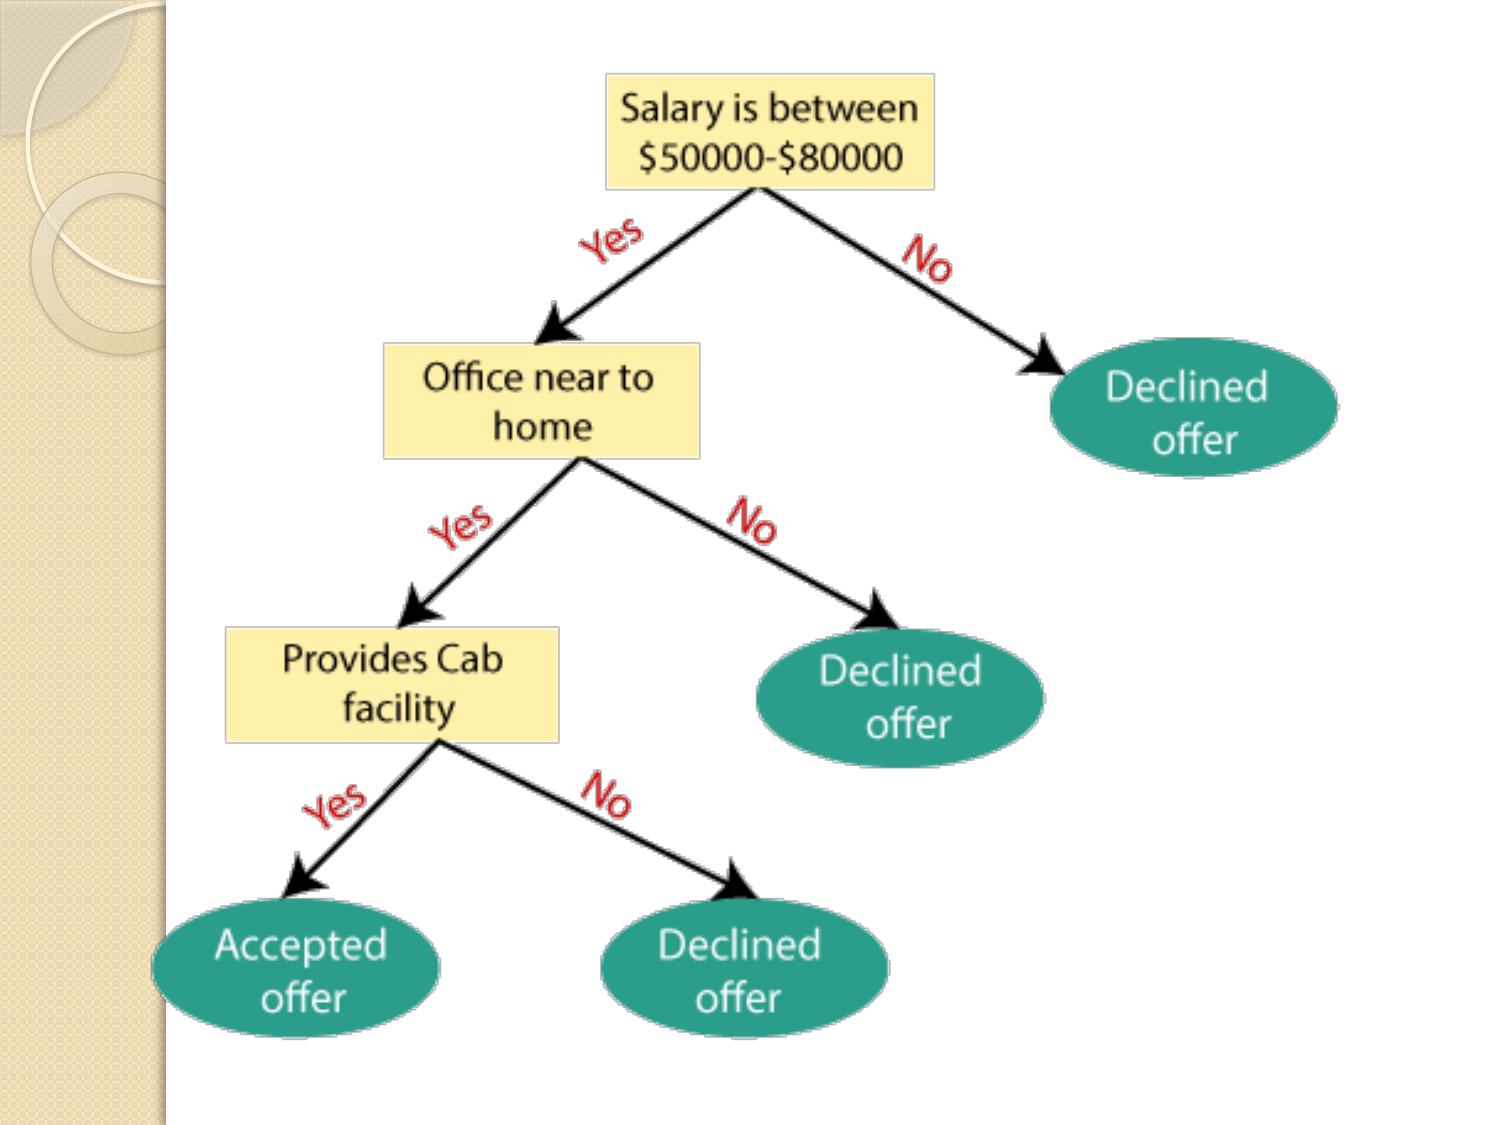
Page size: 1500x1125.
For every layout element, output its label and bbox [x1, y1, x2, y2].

picture [124, 62, 1360, 1051]
